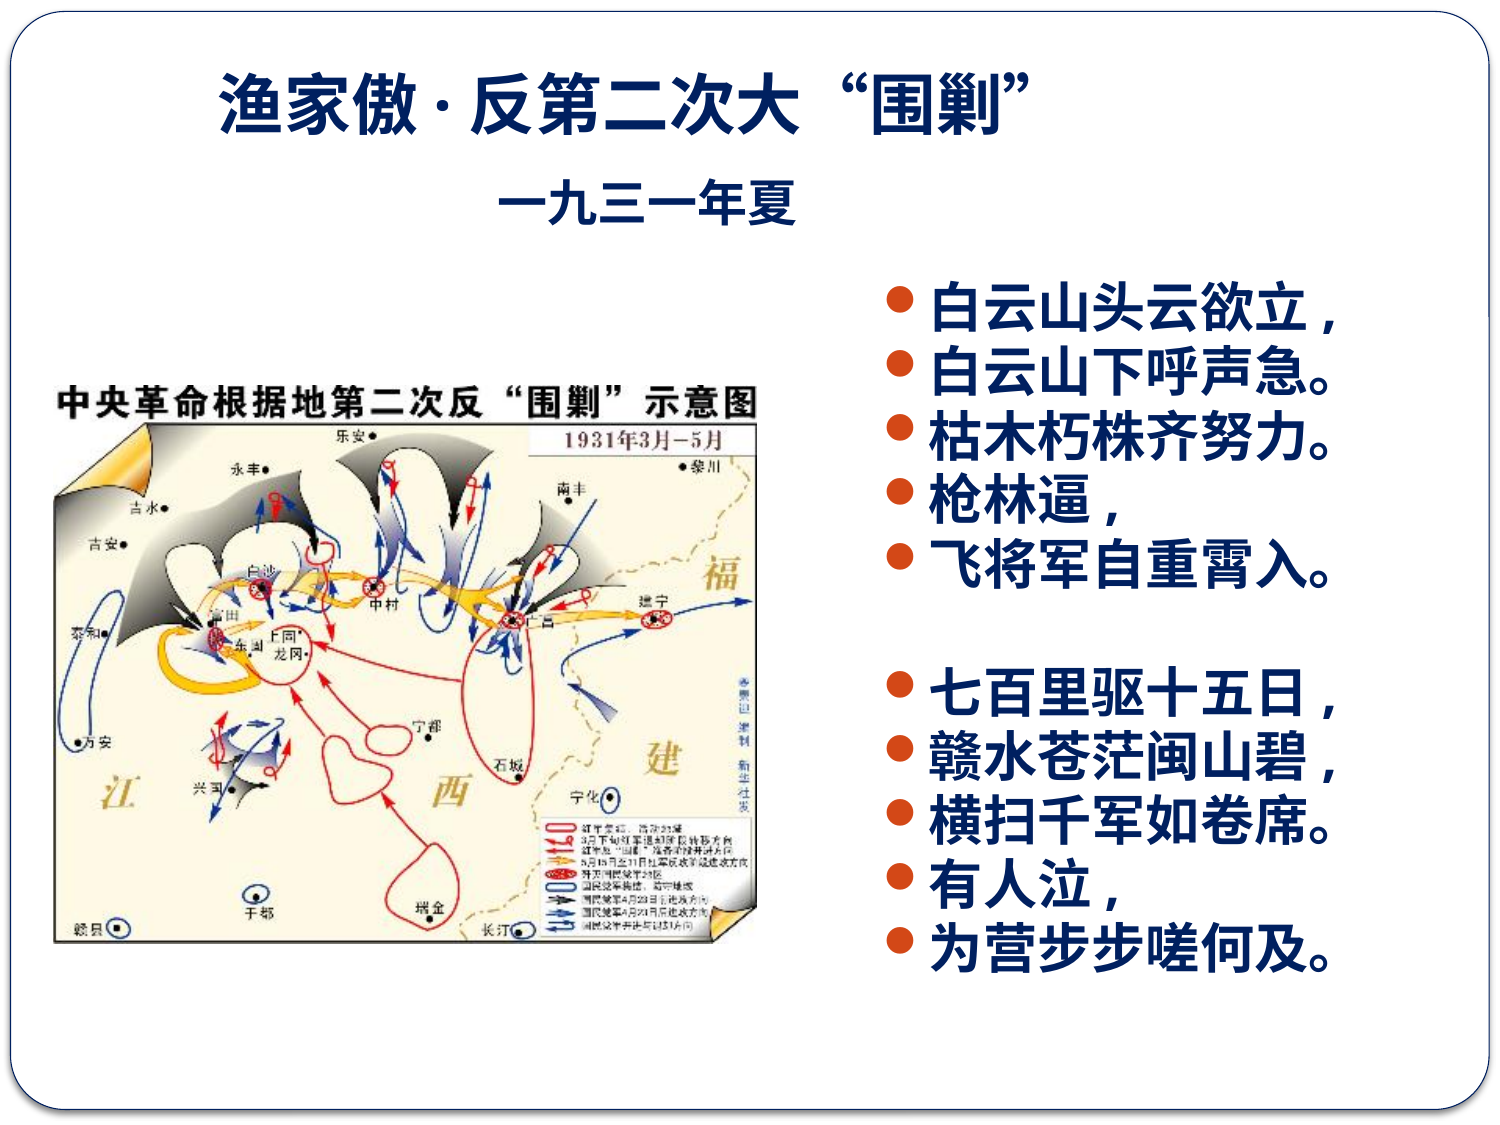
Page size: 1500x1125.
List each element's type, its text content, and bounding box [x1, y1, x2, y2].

list 白云山头云欲立, 白云山下呼声急。 枯木朽株齐努力。 枪林逼, 飞将军自重霄入。 七百里驱十五日, 赣水苍茫闽山碧, 横扫千军如卷席。 有人泣, 为营步步嗟何及。 [868, 278, 1461, 1023]
text_box [785, 503, 1436, 563]
picture [52, 385, 757, 944]
title 渔家傲·反第二次大“围剿” 一九三一年夏 [64, 54, 1223, 253]
